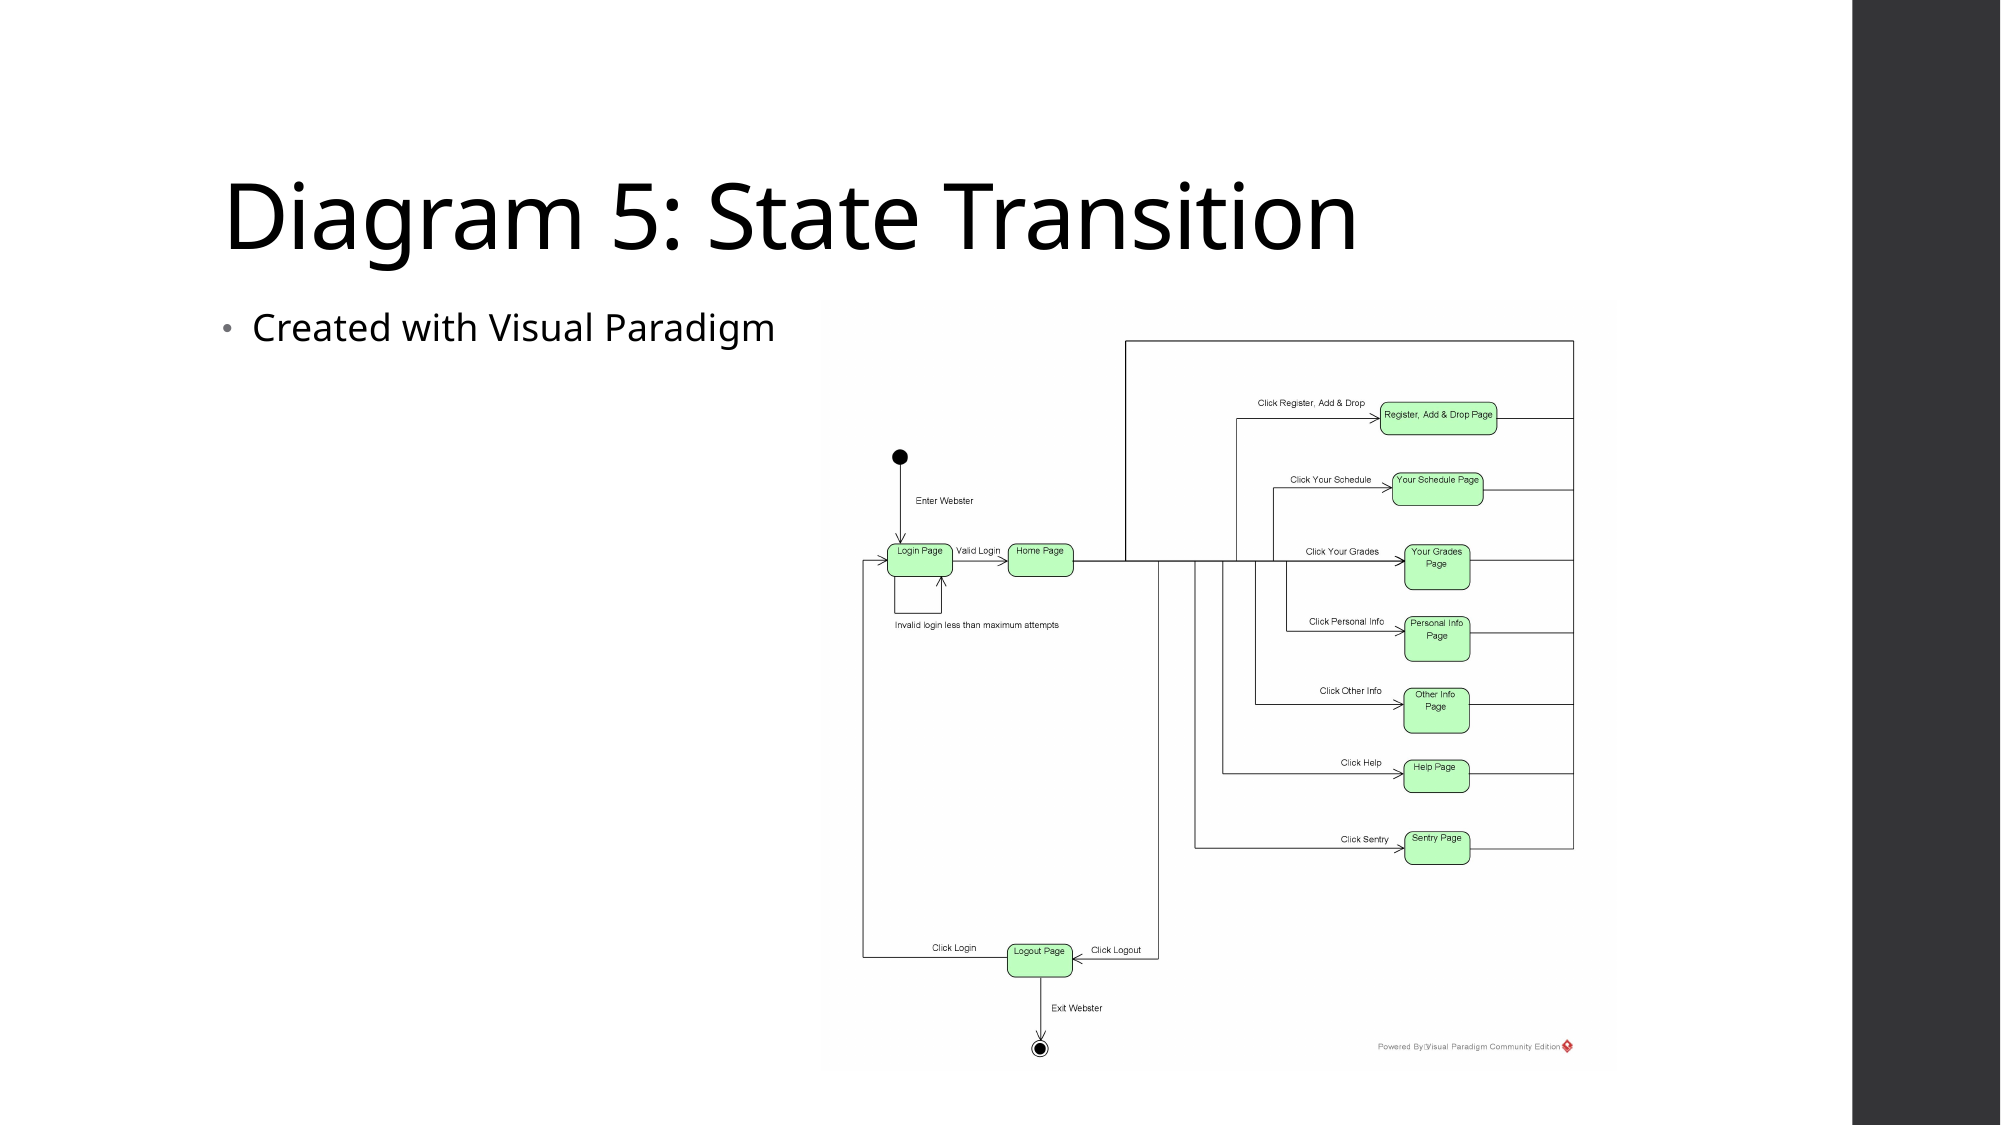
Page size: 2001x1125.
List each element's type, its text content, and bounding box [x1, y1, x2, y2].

picture [821, 299, 1618, 1072]
title Diagram 5: State Transition [206, 60, 1797, 278]
list Created with Visual Paradigm [206, 299, 816, 1014]
